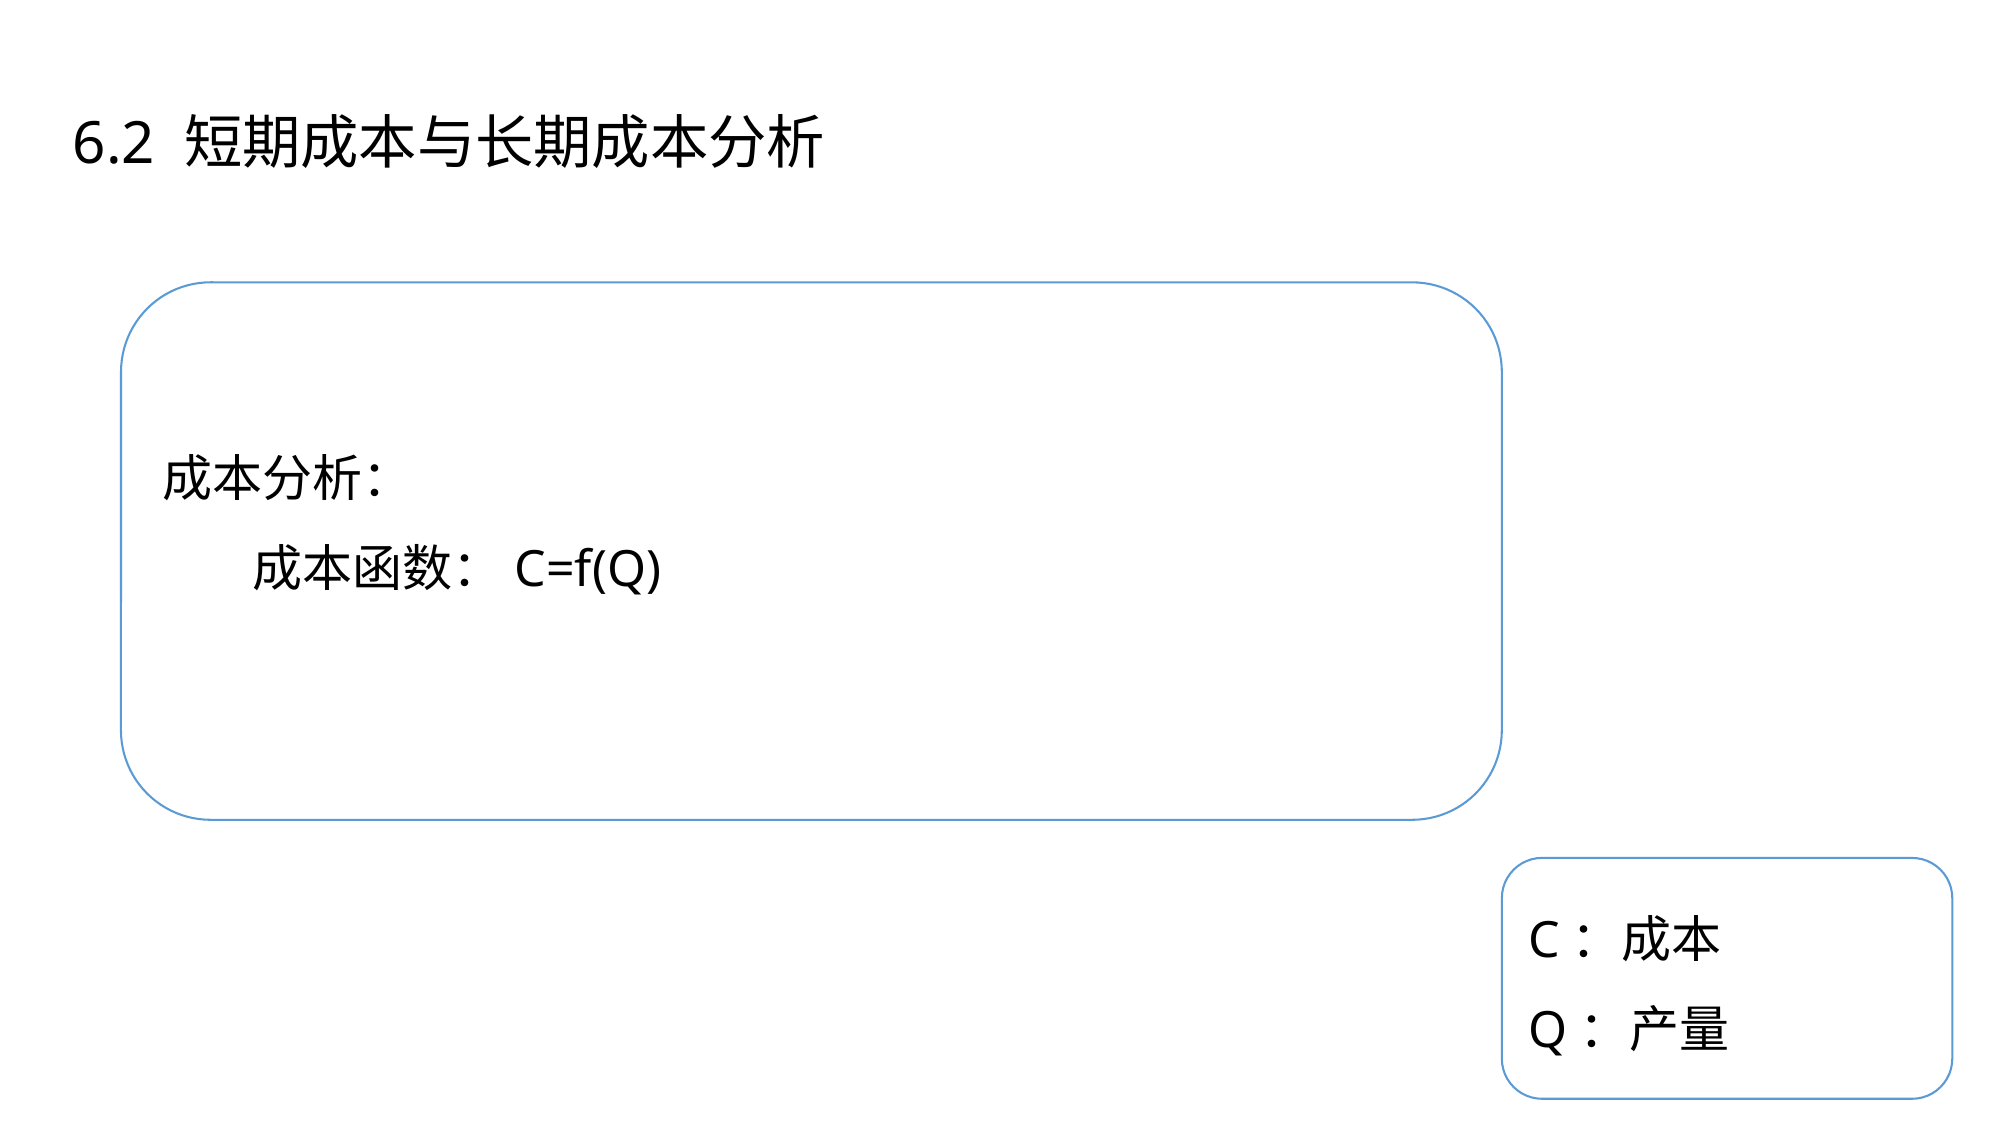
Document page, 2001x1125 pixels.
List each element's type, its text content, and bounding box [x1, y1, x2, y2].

text_box C：成本 Q：产量 [1500, 856, 1954, 1100]
text_box 成本分析： 成本函数：C=f(Q) [119, 281, 1503, 821]
text_box 6.2 短期成本与长期成本分析 [54, 95, 1502, 184]
